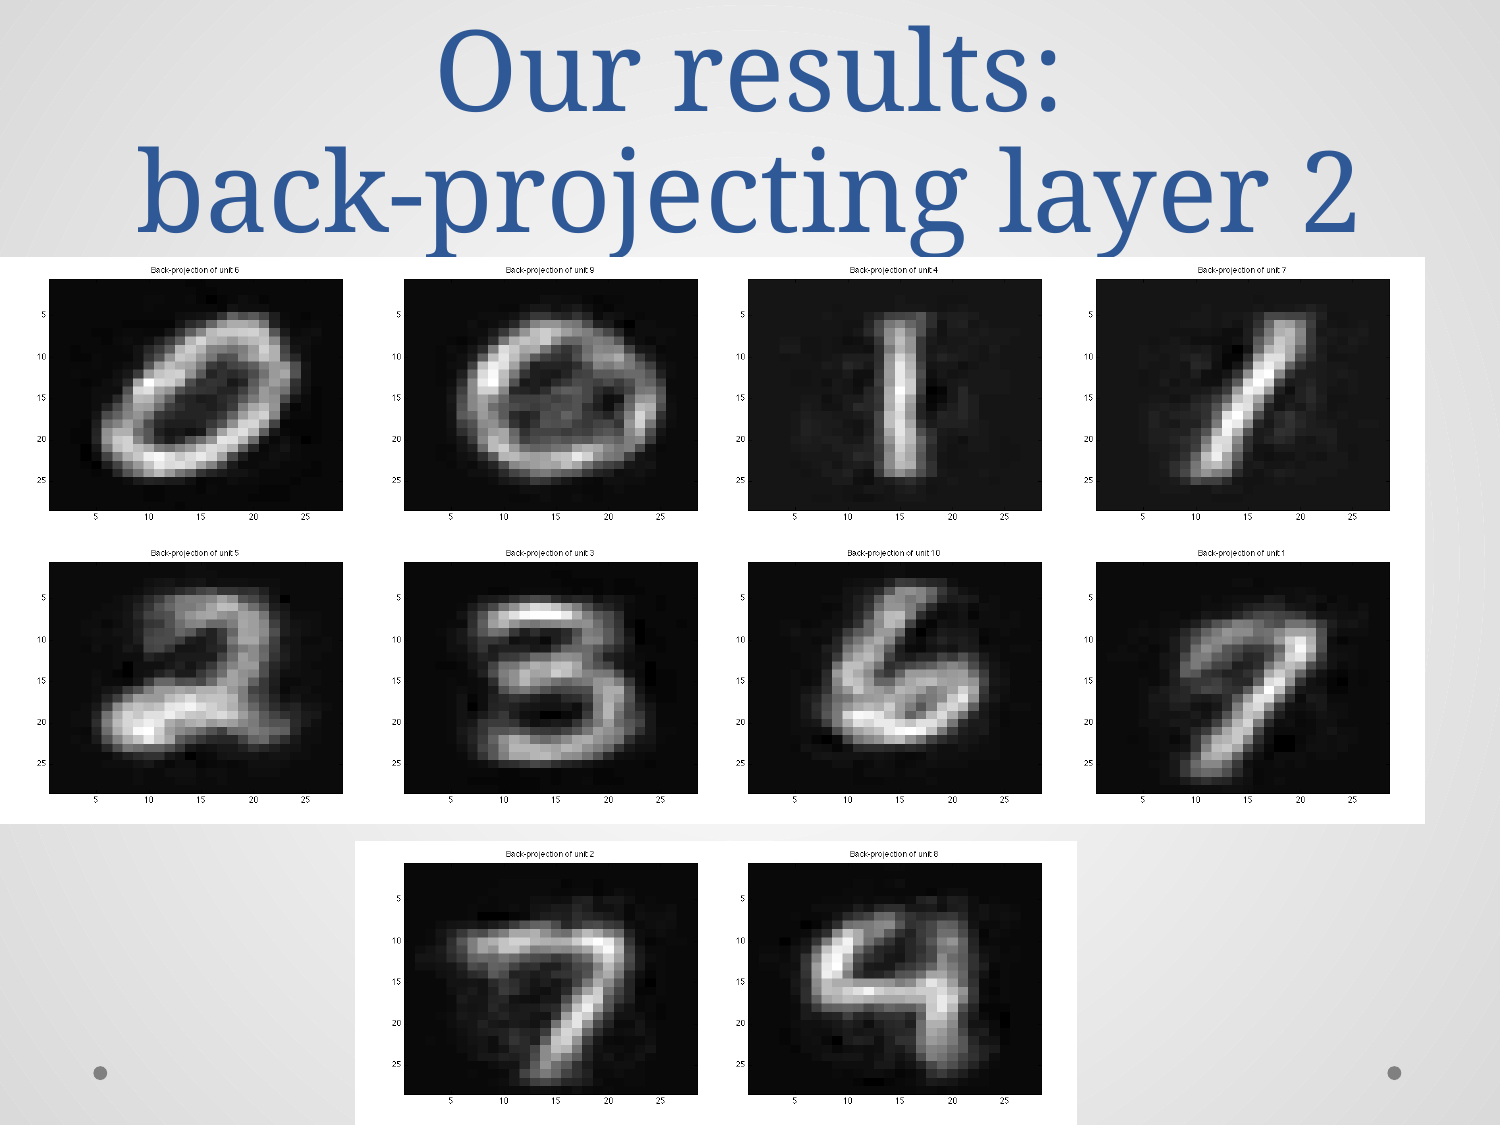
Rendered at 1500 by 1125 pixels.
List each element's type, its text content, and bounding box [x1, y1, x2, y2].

picture [355, 841, 1077, 1125]
title Our results: back-projecting layer 2 [75, 0, 1425, 257]
picture [0, 257, 1426, 824]
